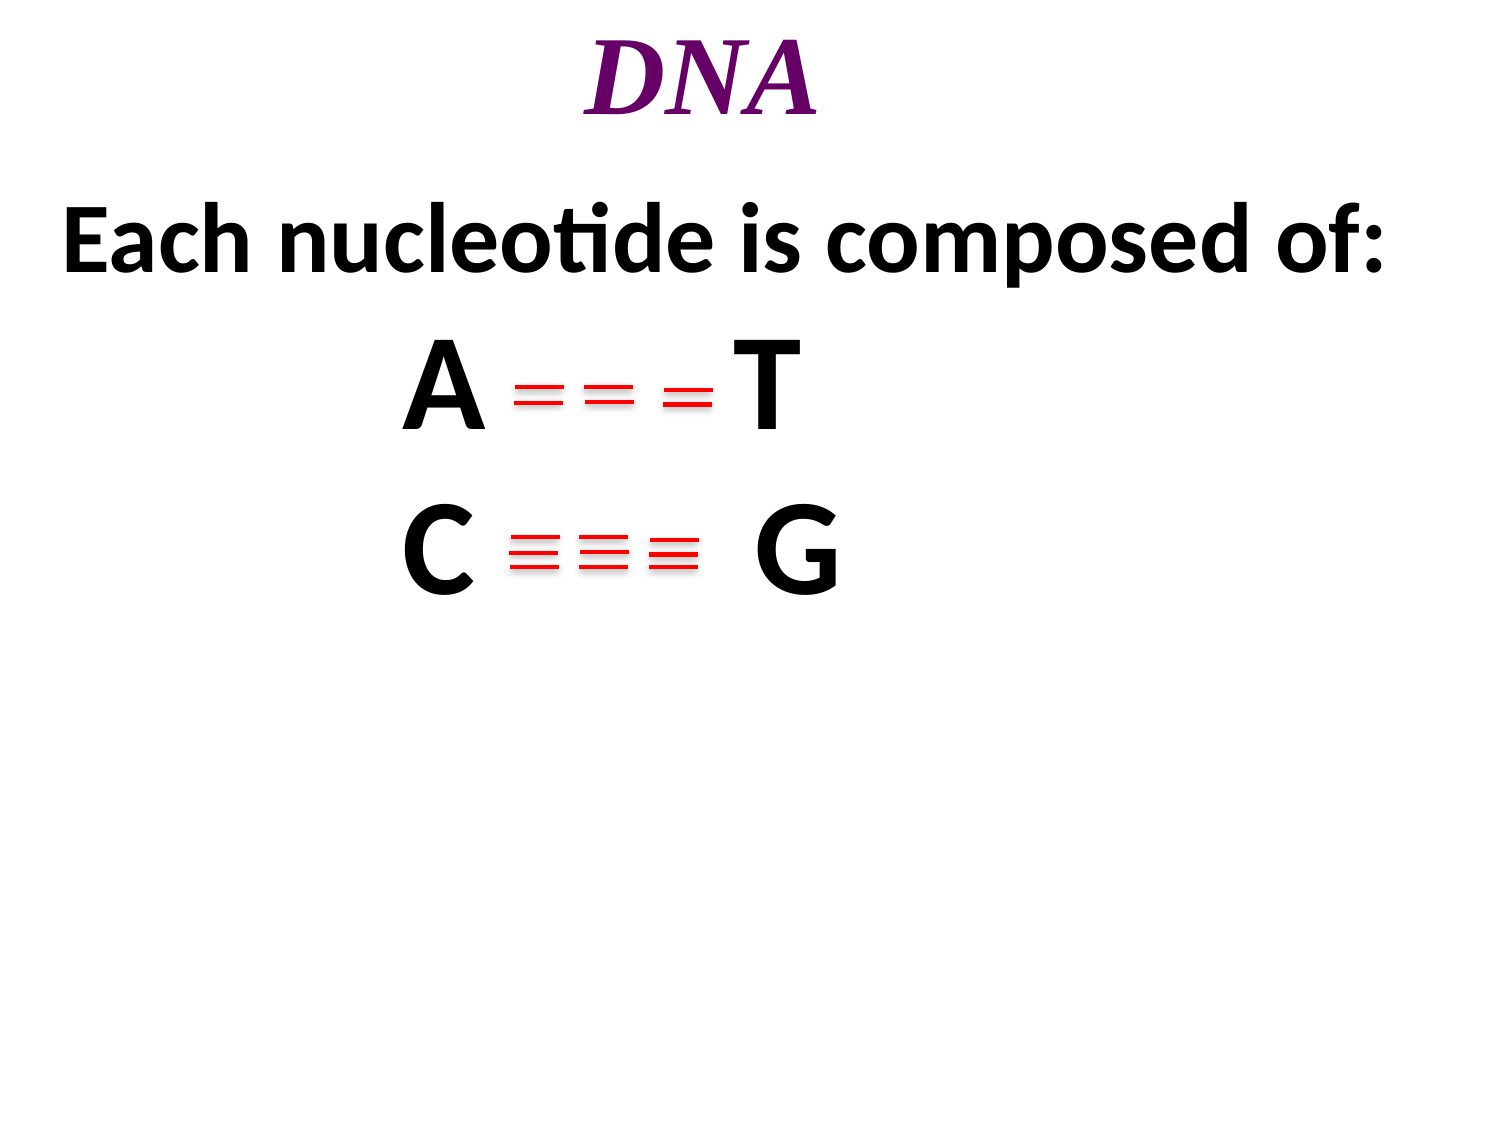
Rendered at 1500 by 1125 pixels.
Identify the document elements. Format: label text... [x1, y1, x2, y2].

text_box DNA [569, 0, 837, 145]
text_box Each nucleotide is composed of: A T C G [46, 164, 1442, 630]
